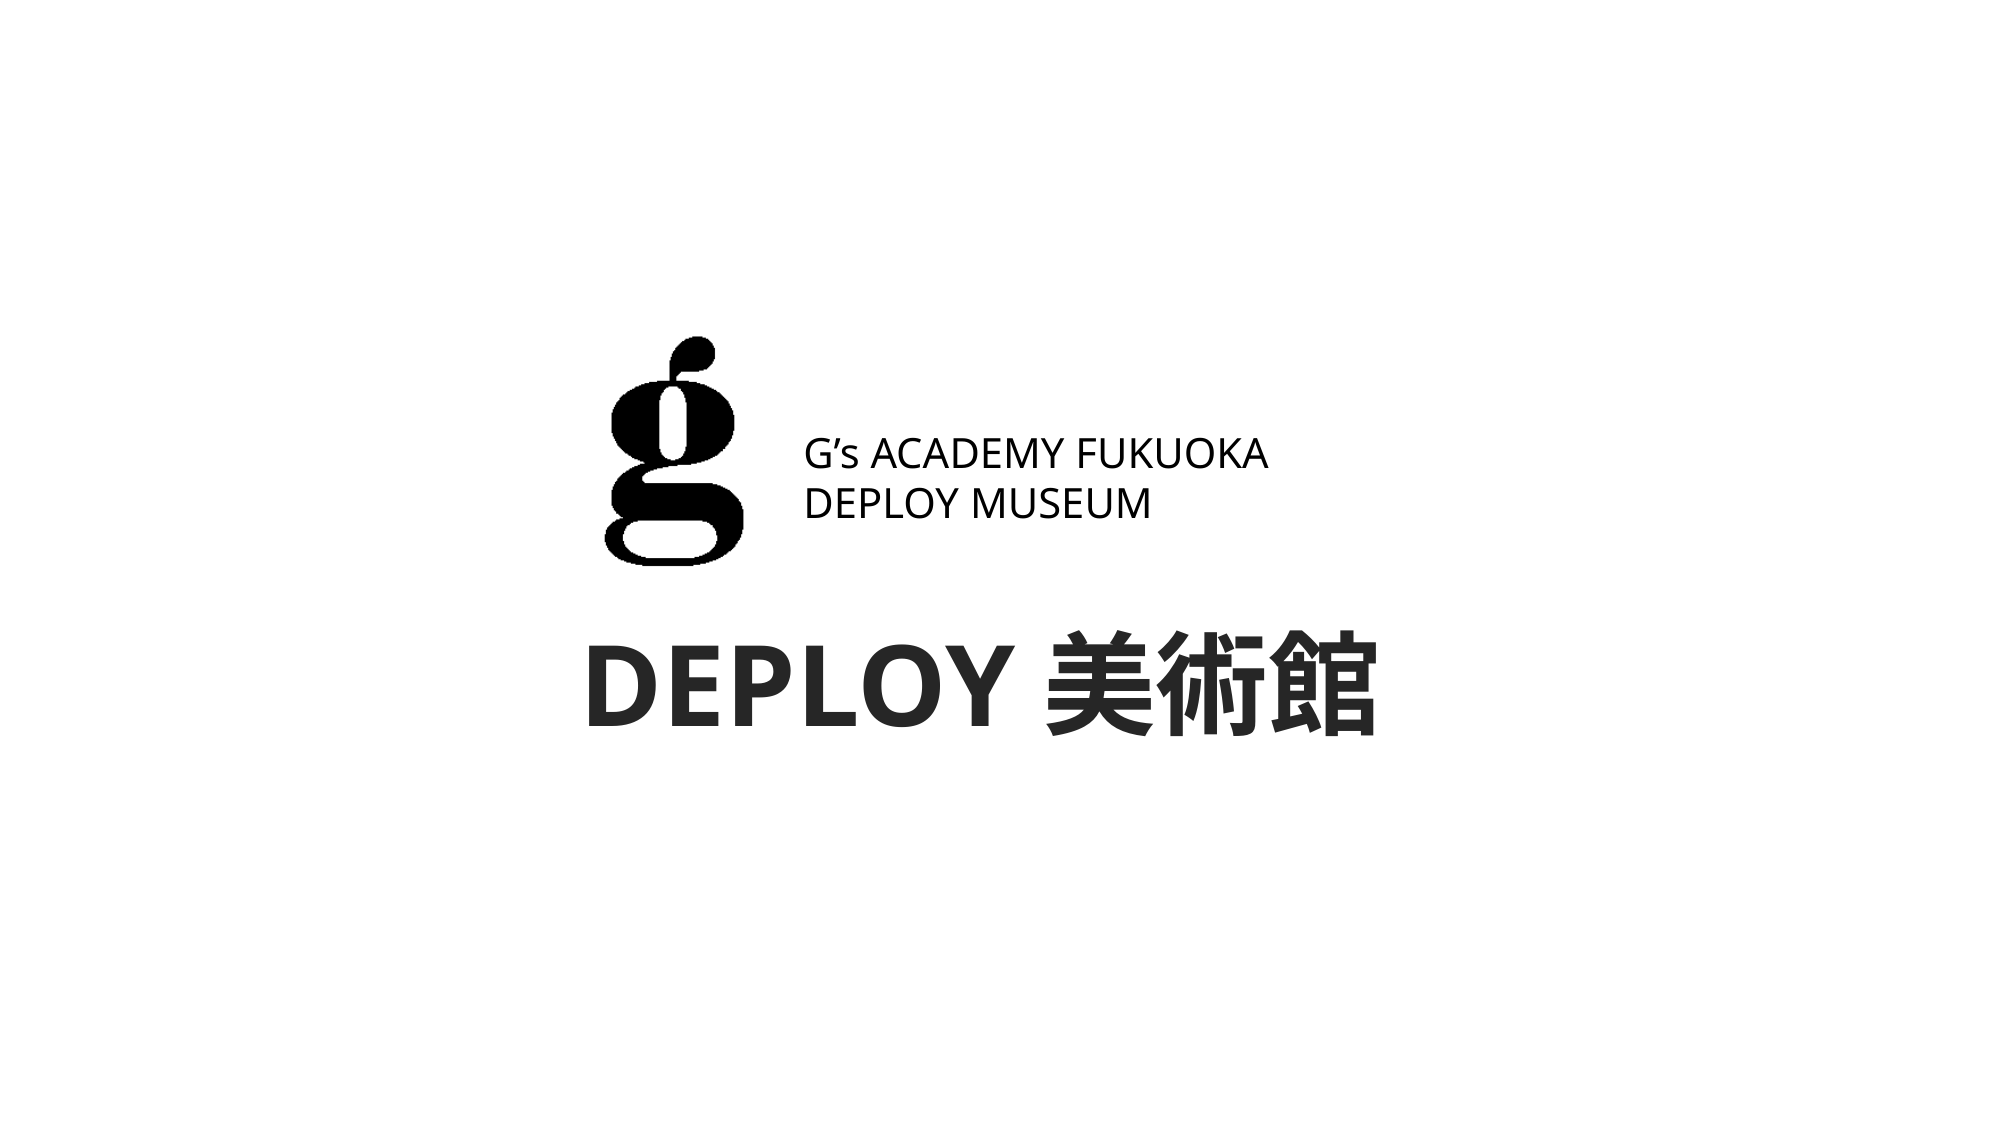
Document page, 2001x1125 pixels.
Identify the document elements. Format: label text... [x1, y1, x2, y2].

text_box DEPLOY美術館 [564, 606, 1396, 757]
picture [573, 307, 773, 607]
text_box G’s ACADEMY FUKUOKA DEPLOY MUSEUM [788, 419, 1285, 535]
